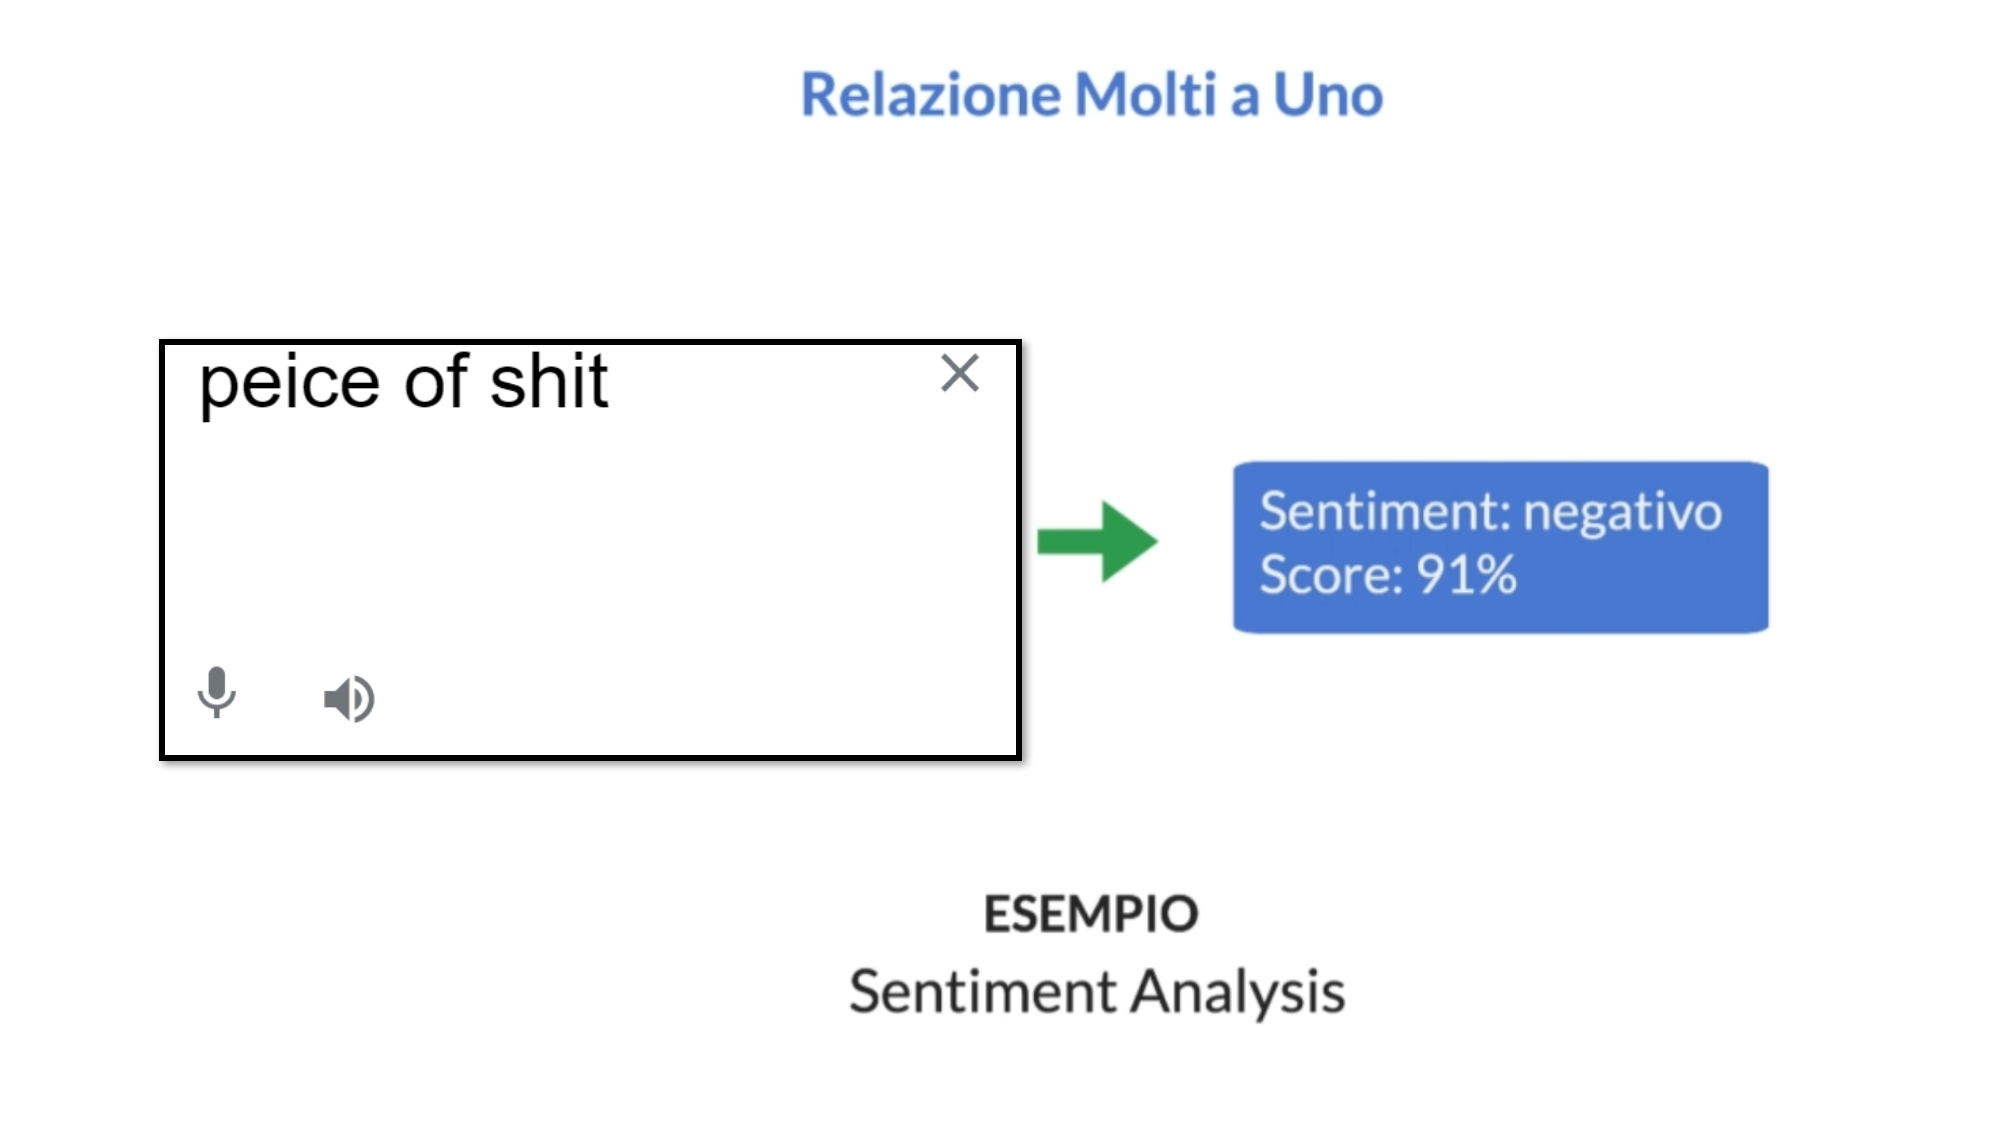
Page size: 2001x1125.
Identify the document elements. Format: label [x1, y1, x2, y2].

picture [164, 57, 1836, 1068]
